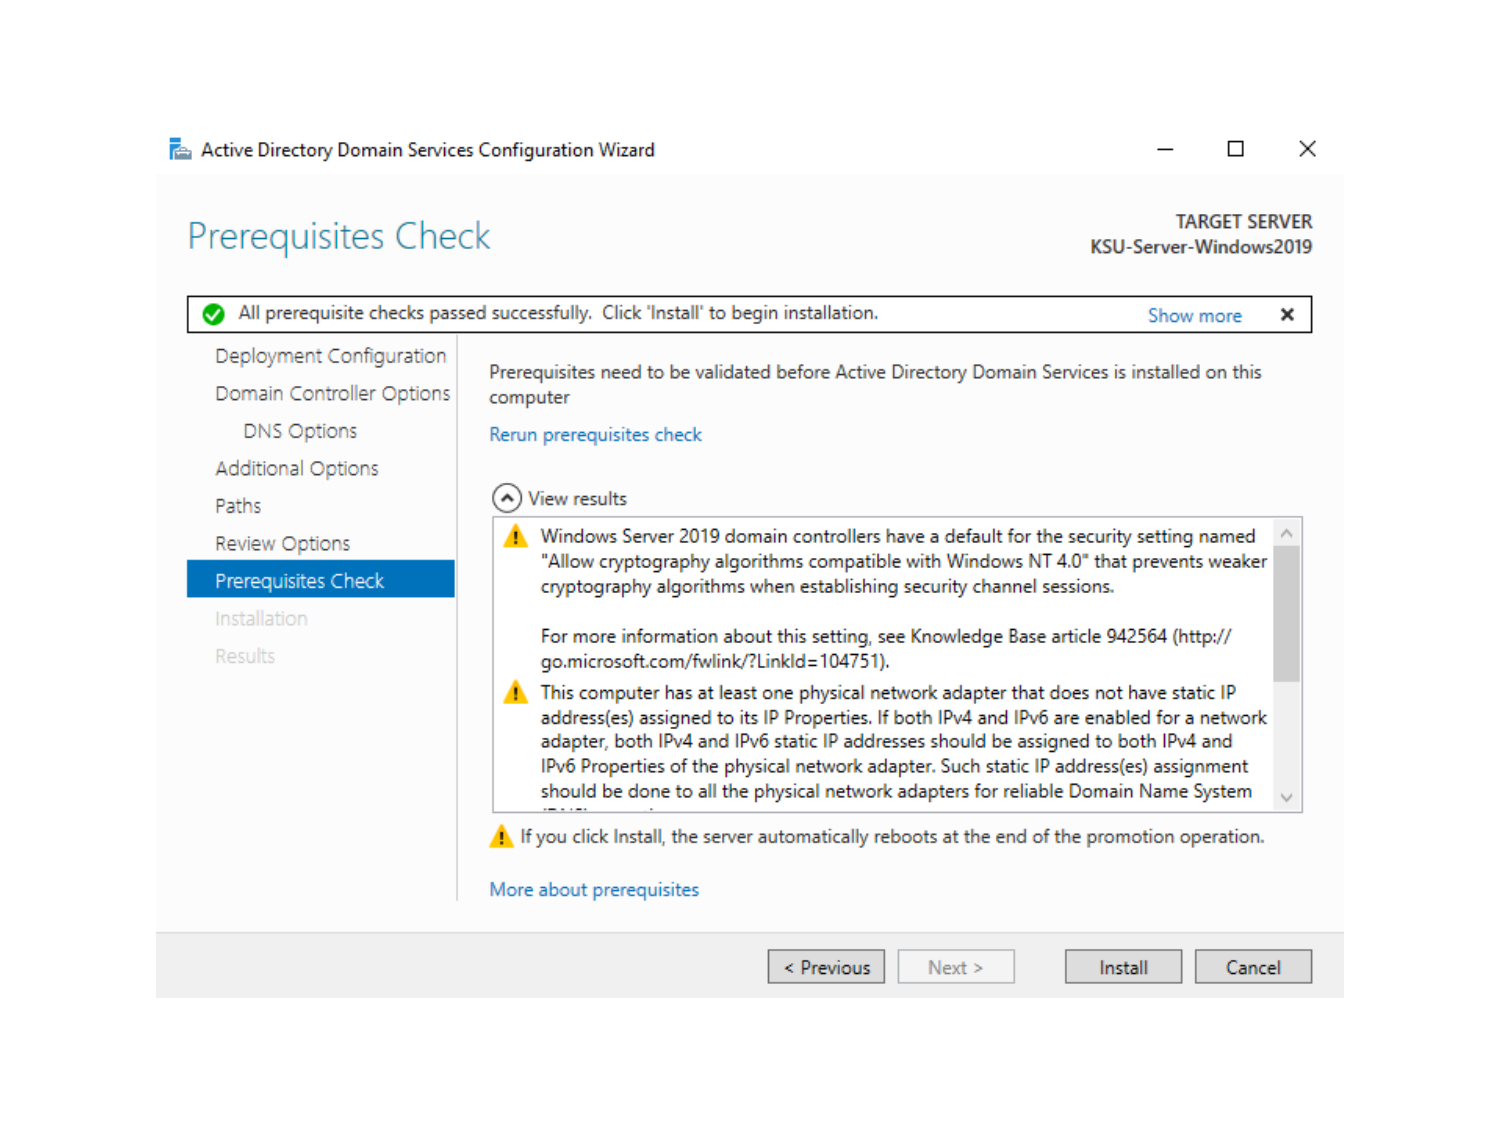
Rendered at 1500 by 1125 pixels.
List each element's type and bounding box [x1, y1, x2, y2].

picture [156, 127, 1344, 998]
